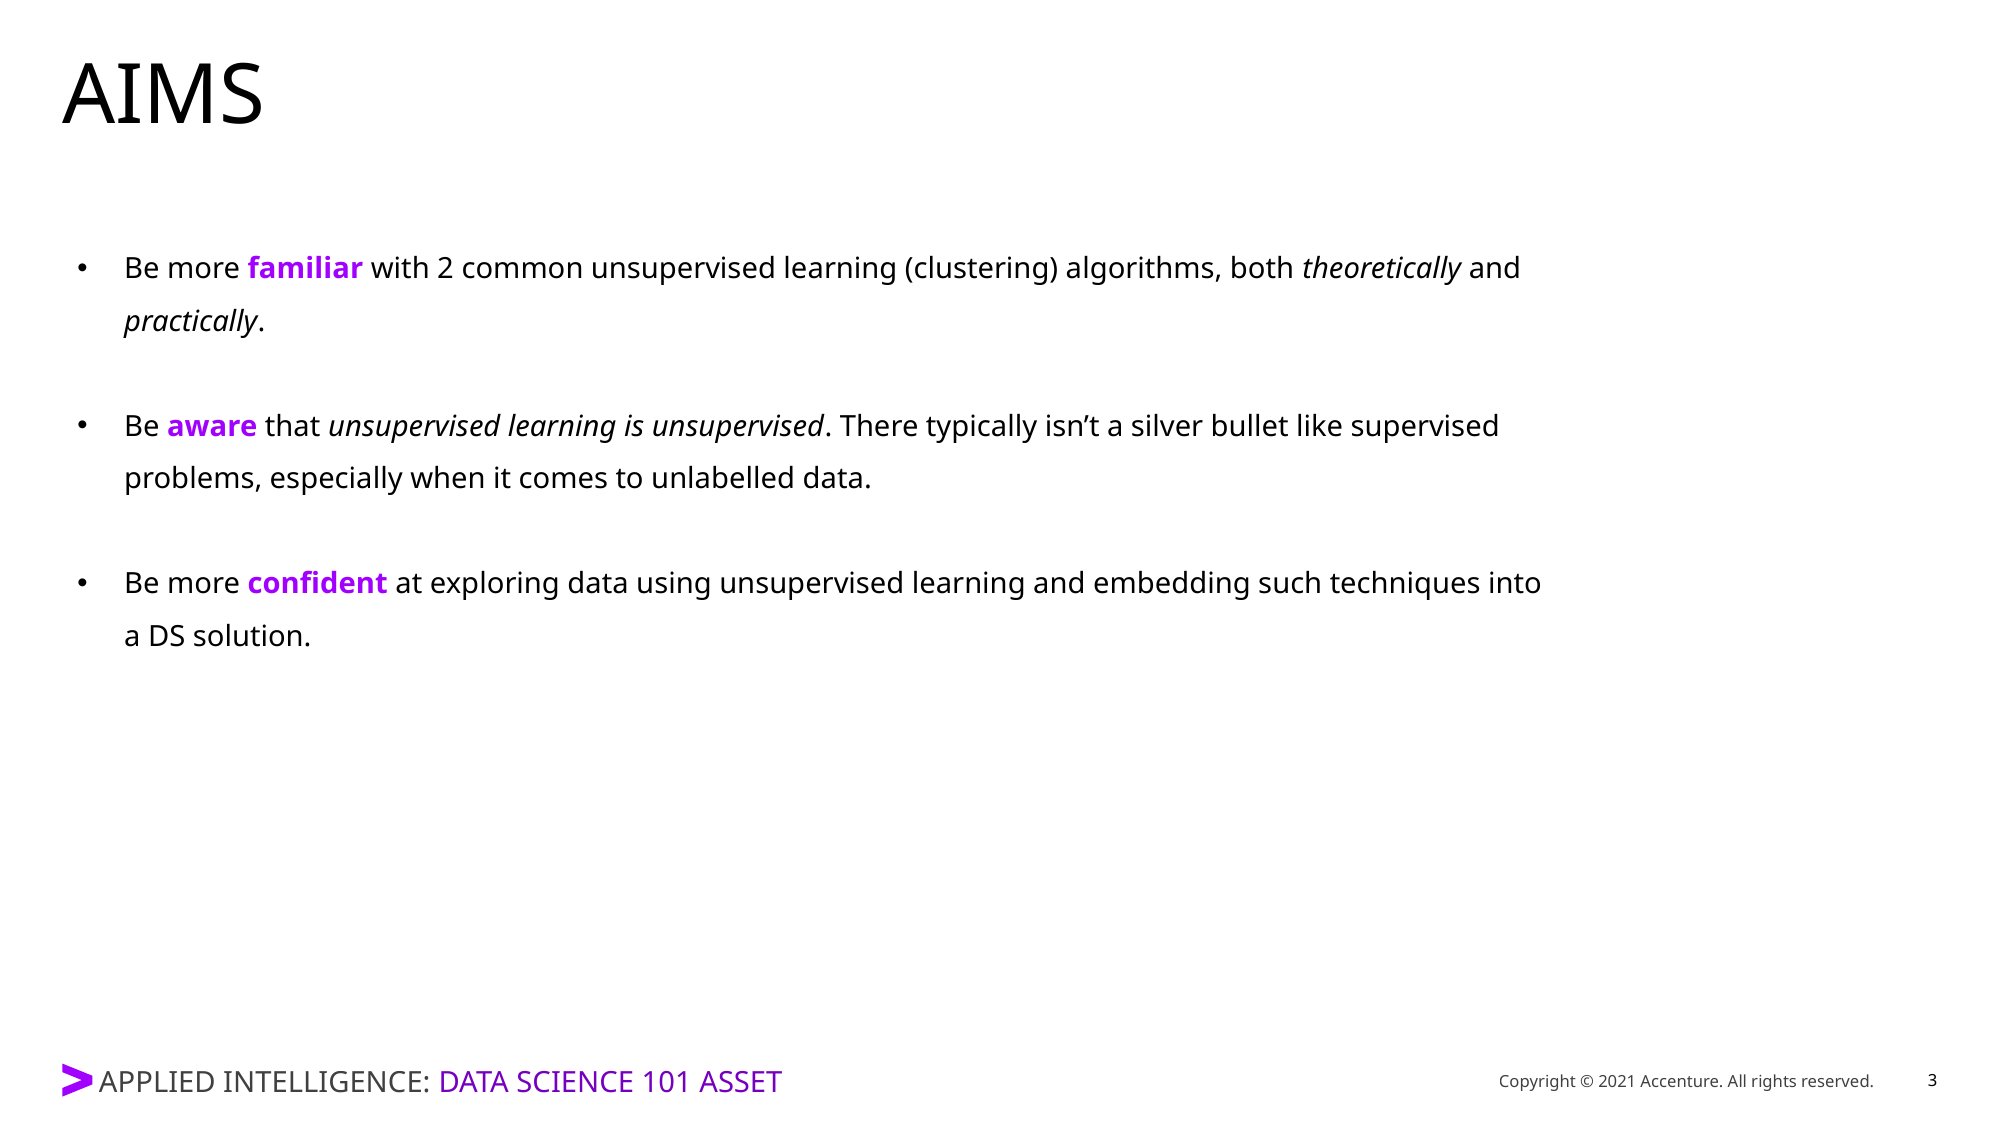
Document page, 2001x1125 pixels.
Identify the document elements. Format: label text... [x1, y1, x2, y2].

text_box AIMS [62, 59, 1938, 222]
slide_number 3 [1883, 1064, 1938, 1098]
footer Copyright © 2021 Accenture. All rights reserved. [1200, 1064, 1875, 1097]
text_box Be more familiar with 2 common unsupervised learning (clustering) algorithms, both theoretically and practically. Be aware that unsupervised learning is unsupervised. There typically isn’t a silver bullet like supervised problems, especially when it comes to unlabelled data. Be more confident at exploring data using unsupervised learning and embedding such techniques into a DS solution. [62, 224, 1567, 712]
